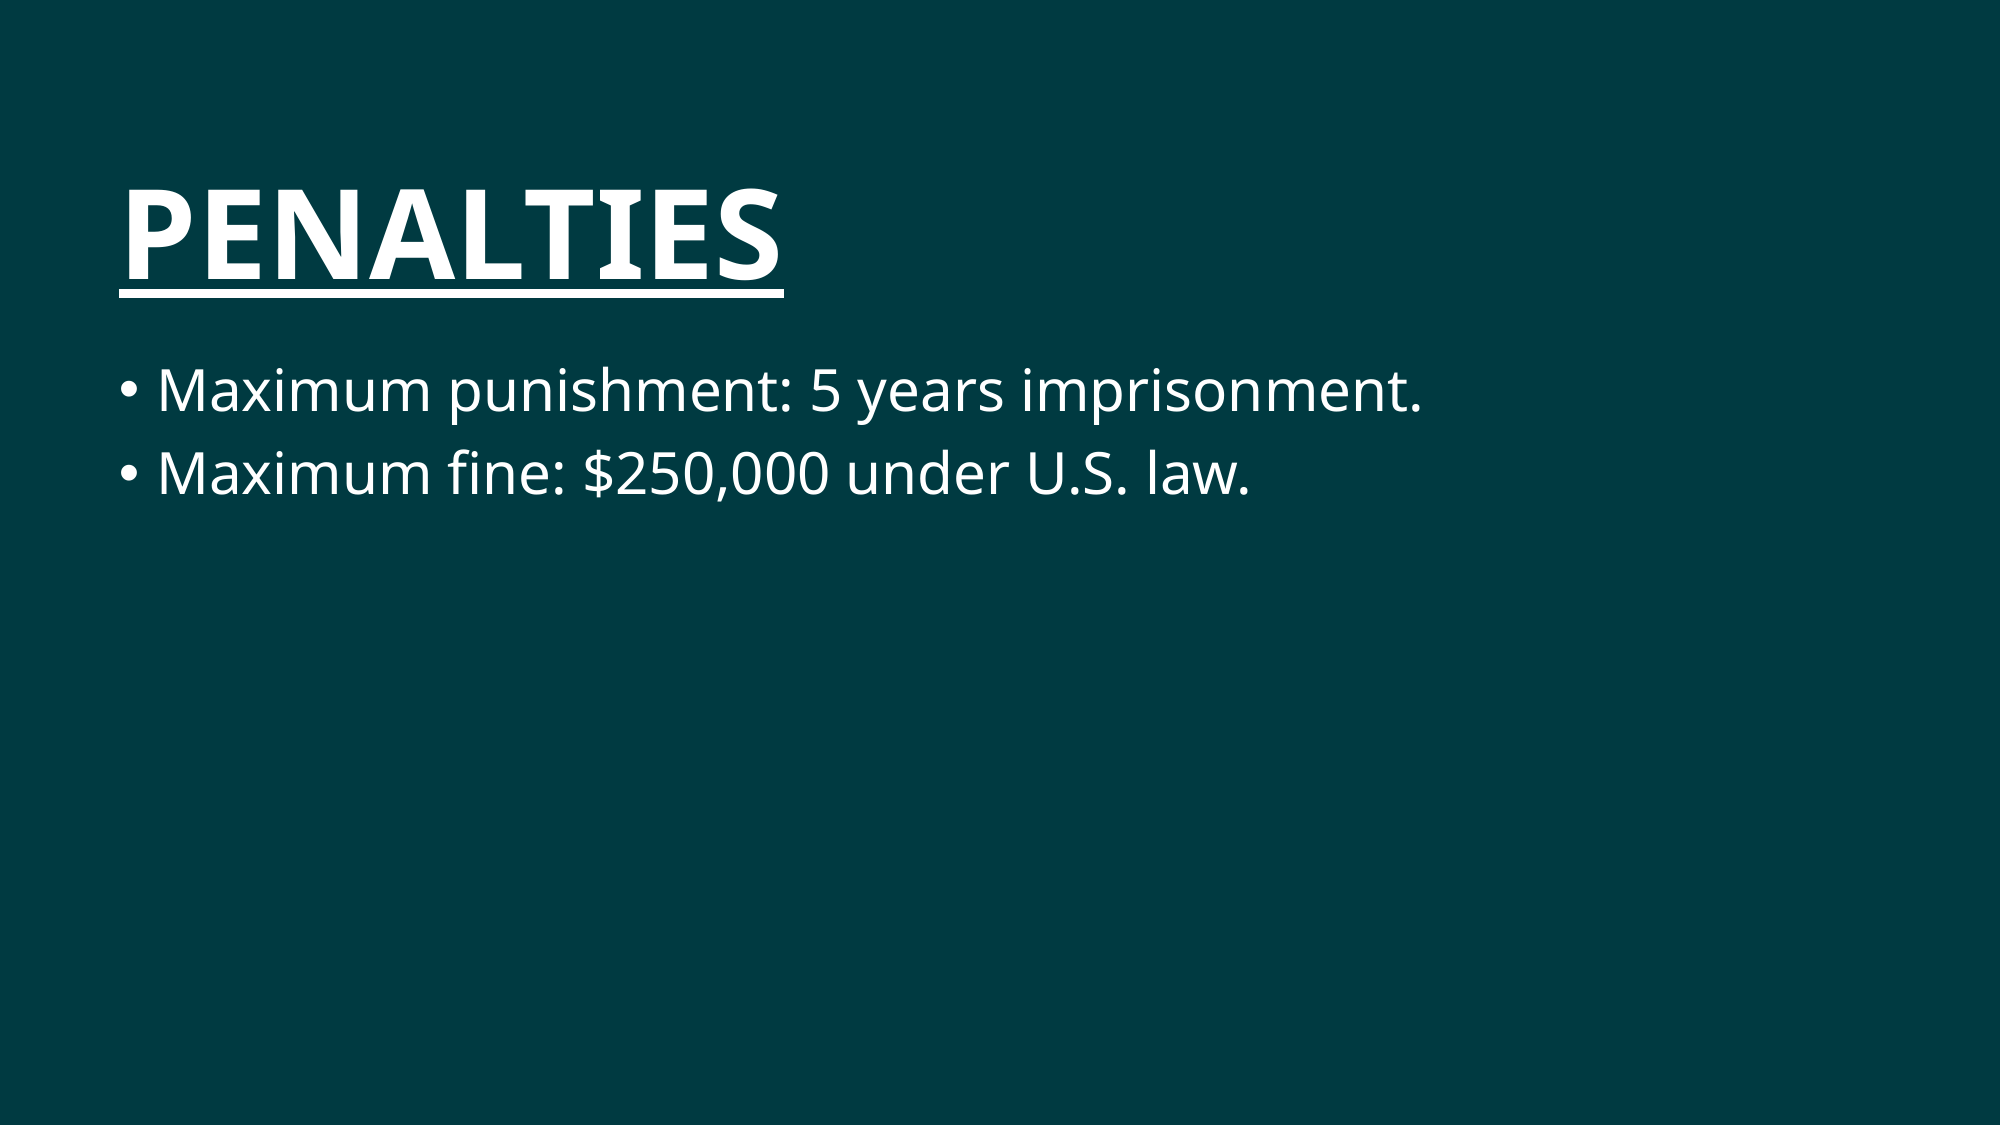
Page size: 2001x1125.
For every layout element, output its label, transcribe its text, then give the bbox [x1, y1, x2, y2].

list Maximum punishment: 5 years imprisonment. Maximum fine: $250,000 under U.S. law. [103, 353, 1896, 1021]
title Penalties [103, 164, 1896, 329]
